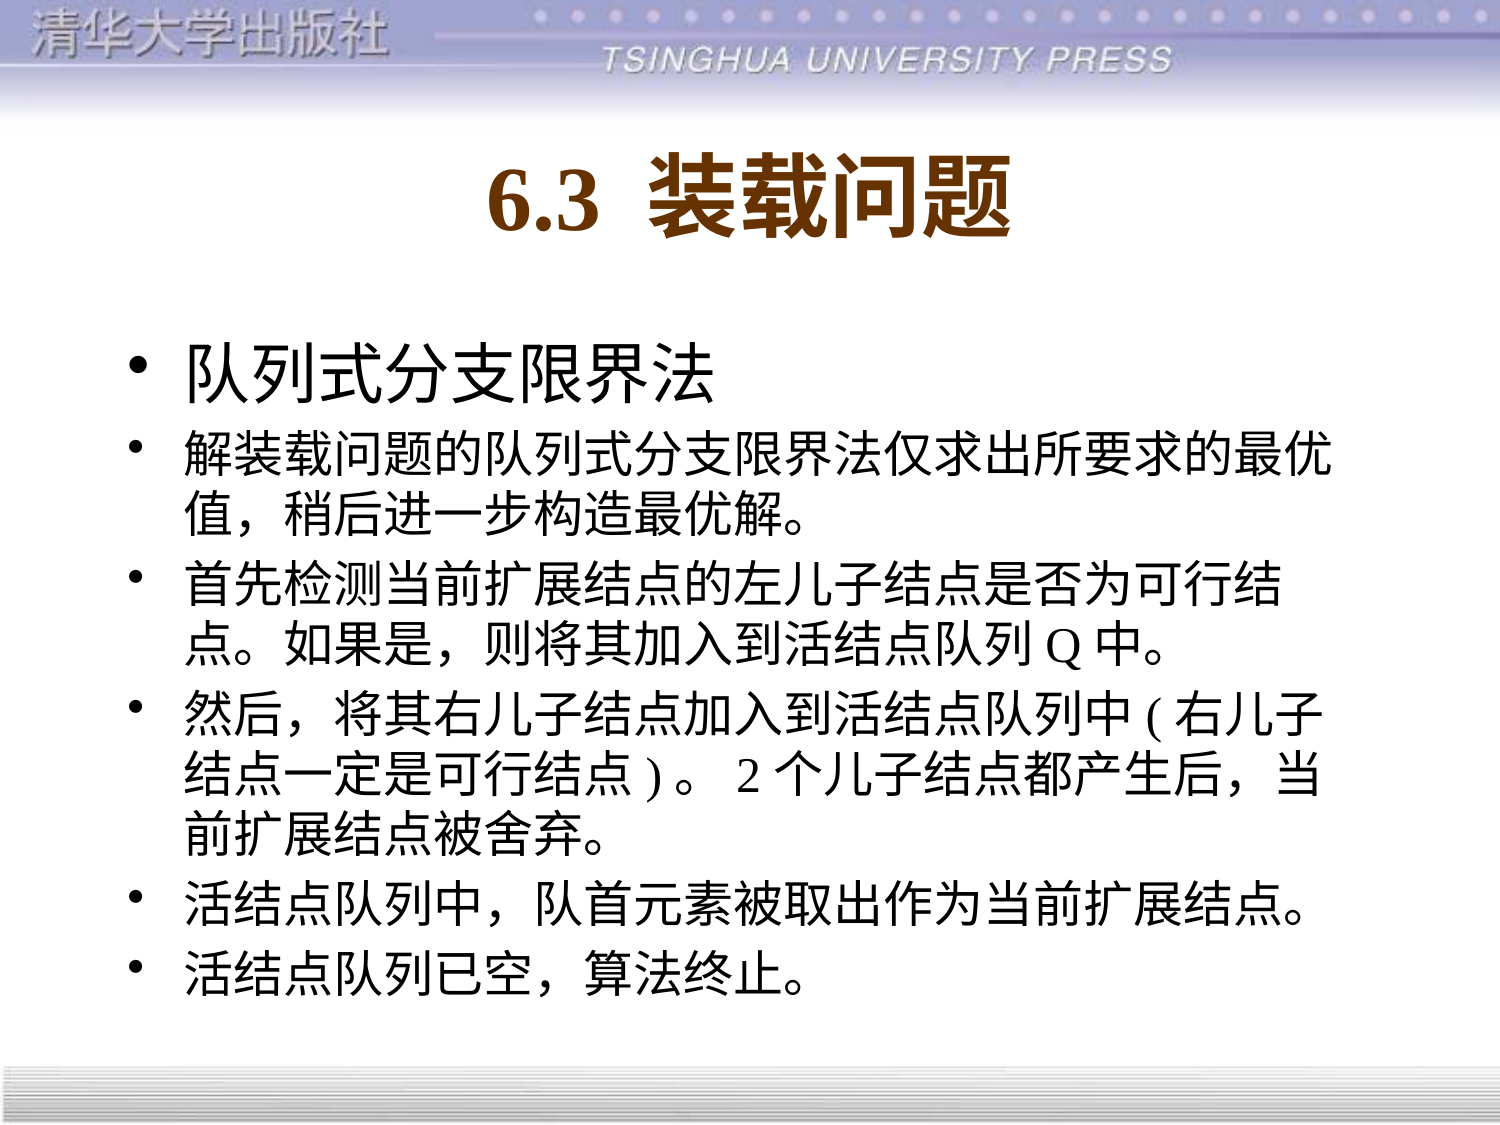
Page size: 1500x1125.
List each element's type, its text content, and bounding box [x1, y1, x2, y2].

picture [0, 0, 1500, 1125]
list 队列式分支限界法 解装载问题的队列式分支限界法仅求出所要求的最优值，稍后进一步构造最优解。 首先检测当前扩展结点的左儿子结点是否为可行结点。如果是，则将其加入到活结点队列Q中。 然后，将其右儿子结点加入到活结点队列中(右儿子结点一定是可行结点)。2个儿子结点都产生后，当前扩展结点被舍弃。 活结点队列中，队首元素被取出作为当前扩展结点。 活结点队列已空，算法终止。 [112, 324, 1388, 1001]
title 6.3 装载问题 [112, 99, 1388, 288]
